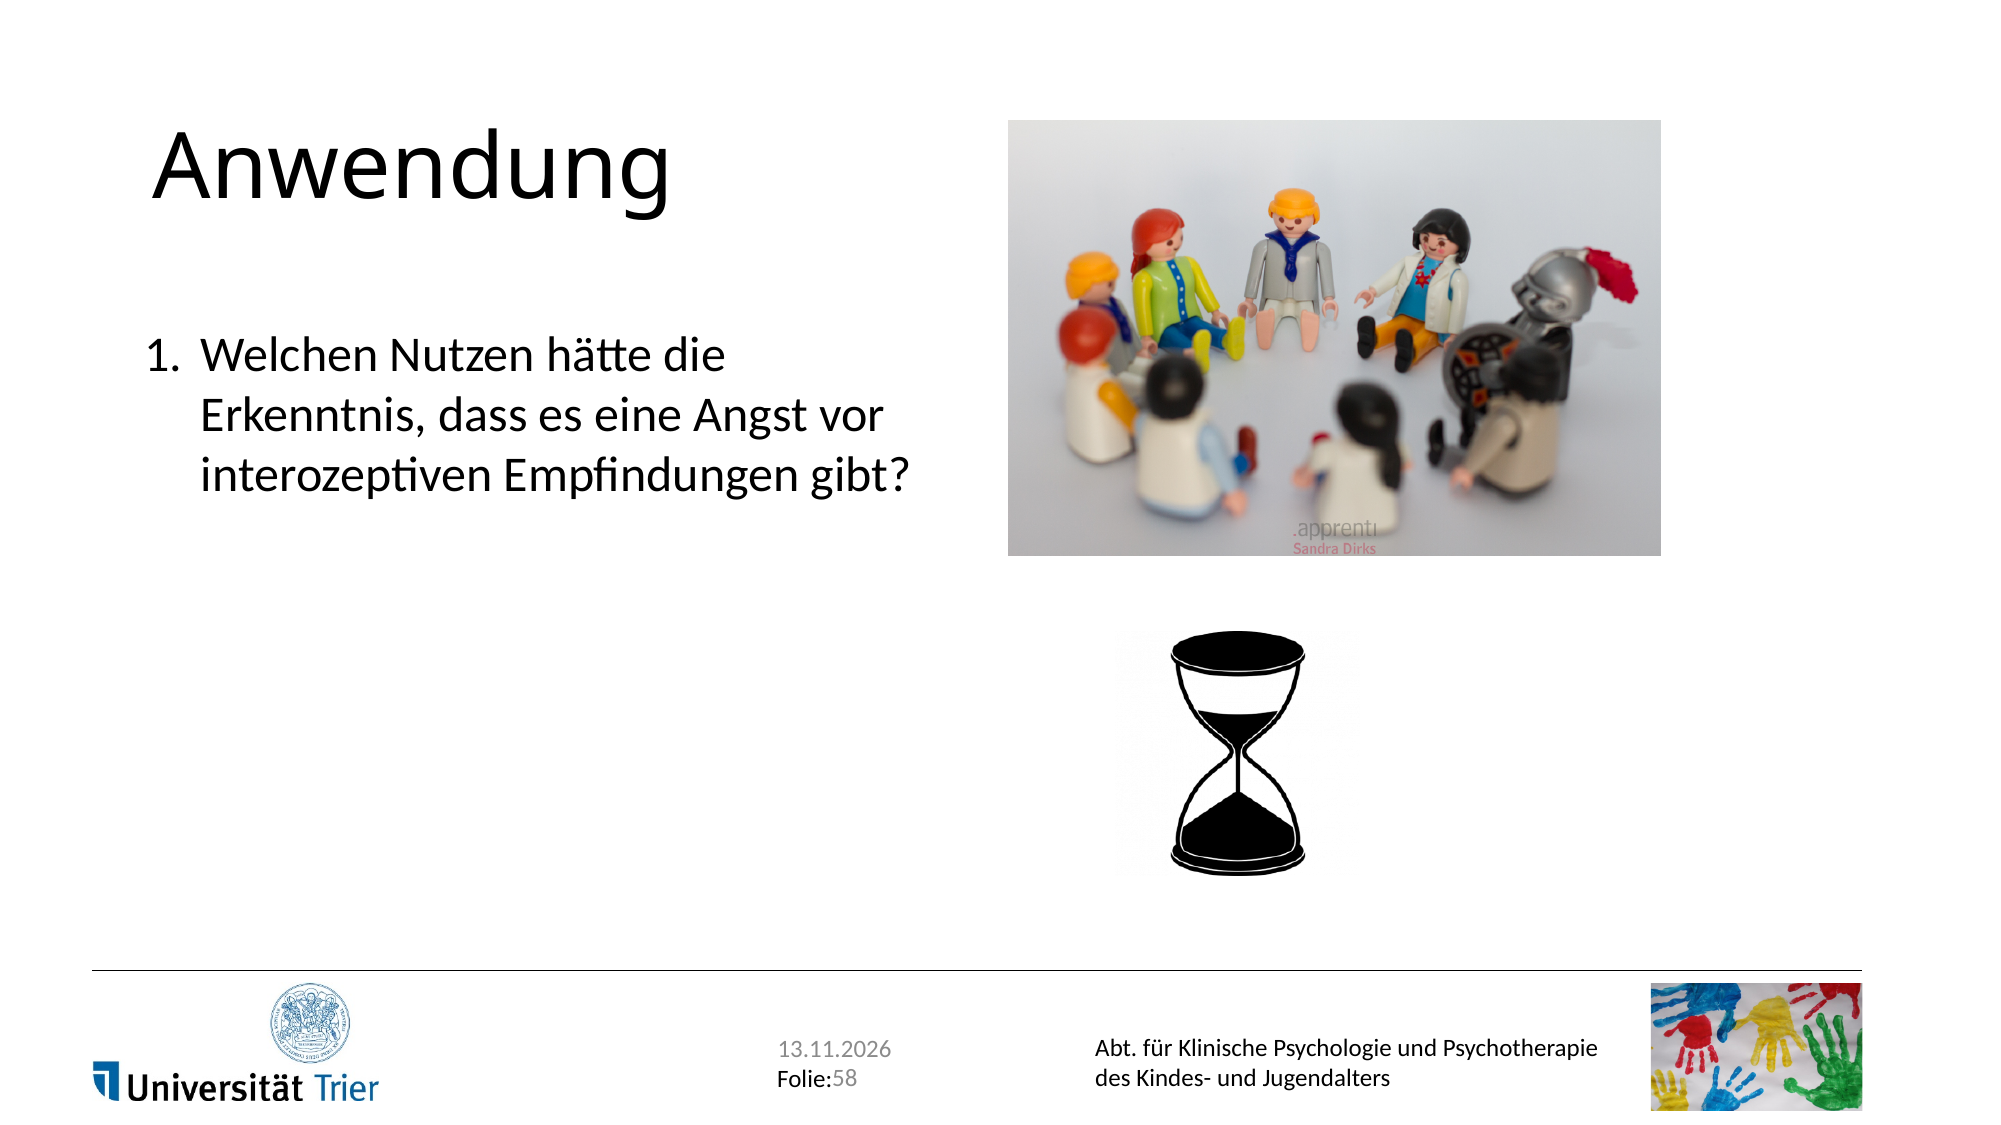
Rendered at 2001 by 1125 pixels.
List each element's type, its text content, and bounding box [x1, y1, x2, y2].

picture [1650, 983, 1863, 1111]
title Anwendung [137, 59, 1863, 278]
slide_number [762, 1017, 939, 1078]
picture [1115, 631, 1360, 876]
picture [92, 982, 379, 1101]
text_box Welchen Nutzen hätte die Erkenntnis, dass es eine Angst vor interozeptiven Empfindungen gibt? [129, 314, 964, 569]
picture [1008, 120, 1661, 556]
slide_number 58 [817, 1046, 911, 1107]
